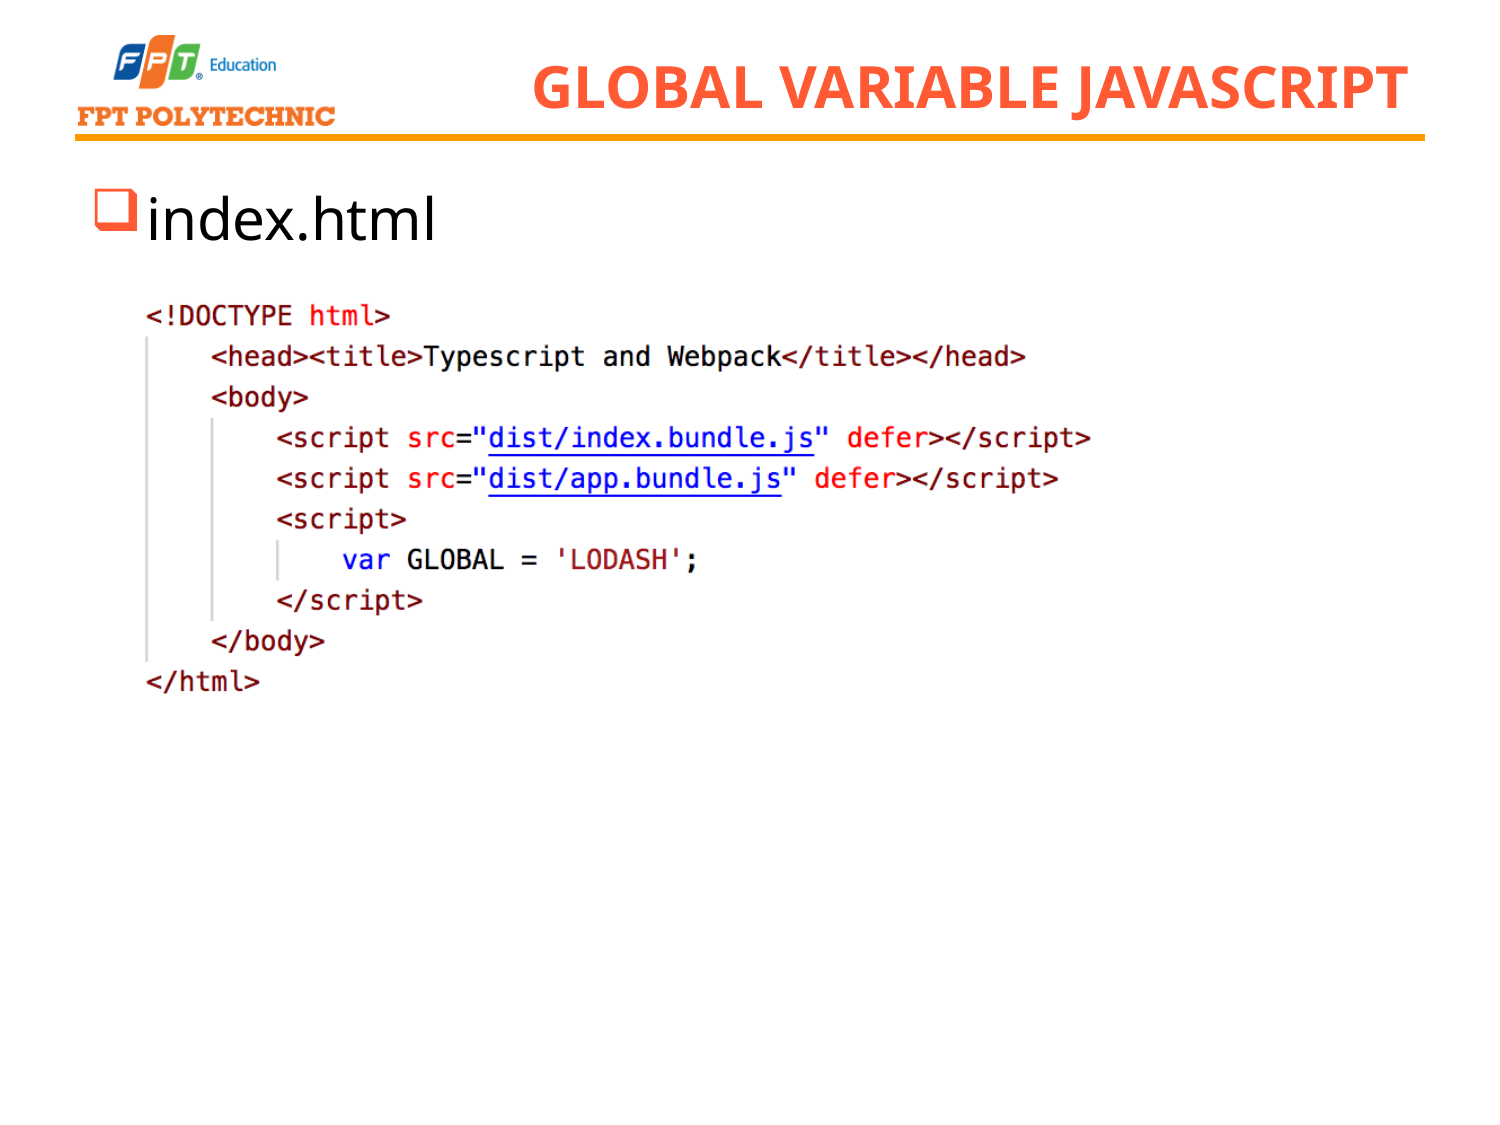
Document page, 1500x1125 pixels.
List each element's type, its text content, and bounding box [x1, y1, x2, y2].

list index.html [75, 174, 1425, 1038]
title Global variable javascript [337, 45, 1425, 125]
picture [78, 35, 338, 126]
picture [124, 287, 1177, 726]
